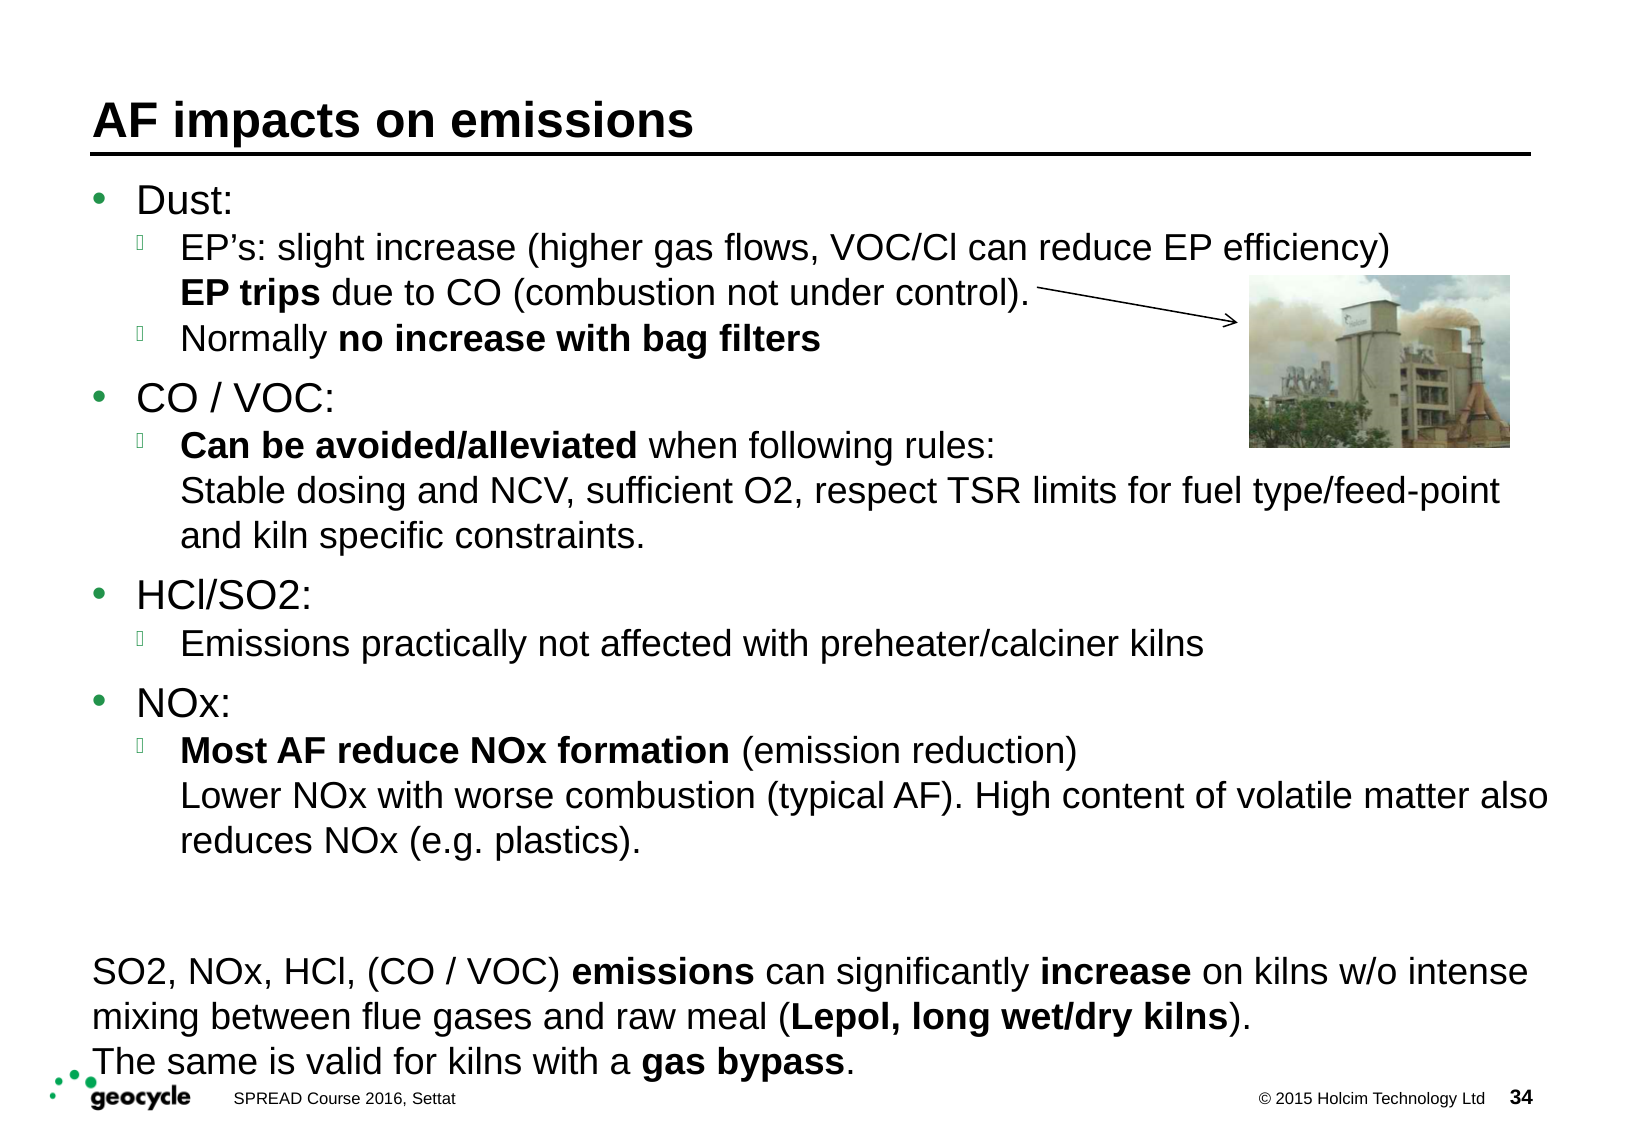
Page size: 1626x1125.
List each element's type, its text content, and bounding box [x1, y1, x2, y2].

title AF impacts on emissions [91, 19, 1532, 149]
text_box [1036, 286, 1238, 323]
footer SPREAD Course 2016, Settat [233, 1087, 813, 1109]
picture [49, 1069, 191, 1111]
list Dust: EP’s: slight increase (higher gas flows, VOC/Cl can reduce EP efficiency) EP trips due to CO (combustion not under control). Normally no increase with bag filters CO / VOC: Can be avoided/alleviated when following rules: Stable dosing and NCV, sufficient O2, respect TSR limits for fuel type/feed-point and kiln specific constraints. HCl/SO2: Emissions practically not affected with preheater/calciner kilns NOx: Most AF reduce NOx formation (emission reduction) Lower NOx with worse combustion (typical AF). High content of volatile matter also reduces NOx (e.g. plastics). SO2, NOx, HCl, (CO / VOC) emissions can significantly increase on kilns w/o intense mixing between flue gases and raw meal (Lepol, long wet/dry kilns). The same is valid for kilns with a gas bypass. [91, 172, 1557, 1012]
slide_number 34 [1497, 1082, 1534, 1106]
picture [1249, 275, 1510, 448]
